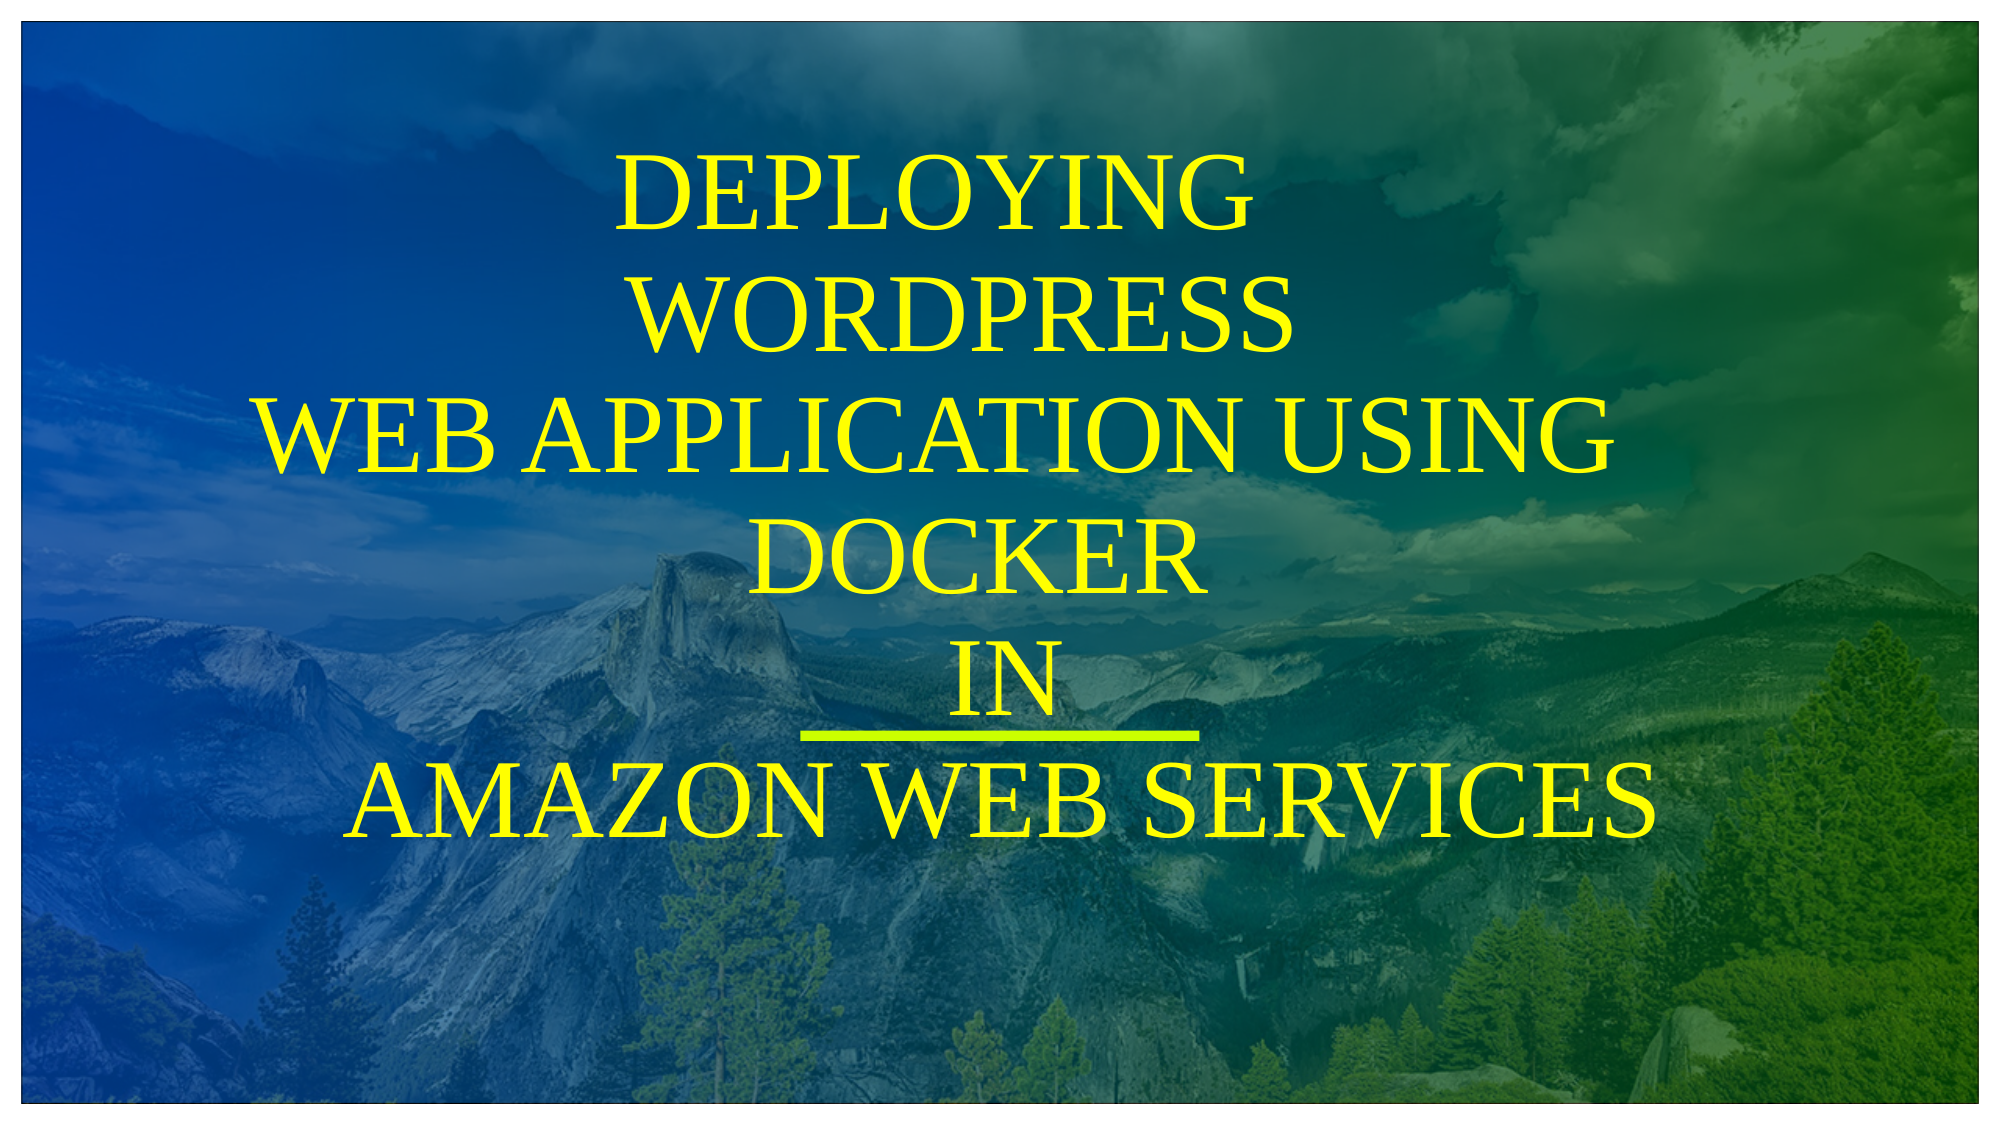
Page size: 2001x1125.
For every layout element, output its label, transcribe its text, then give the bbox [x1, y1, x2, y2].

picture [21, 21, 1979, 1104]
title DEPLOYING WORDPRESS WEB APPLICATION USING DOCKER IN AMAZON WEB SERVICES [119, 309, 1780, 684]
